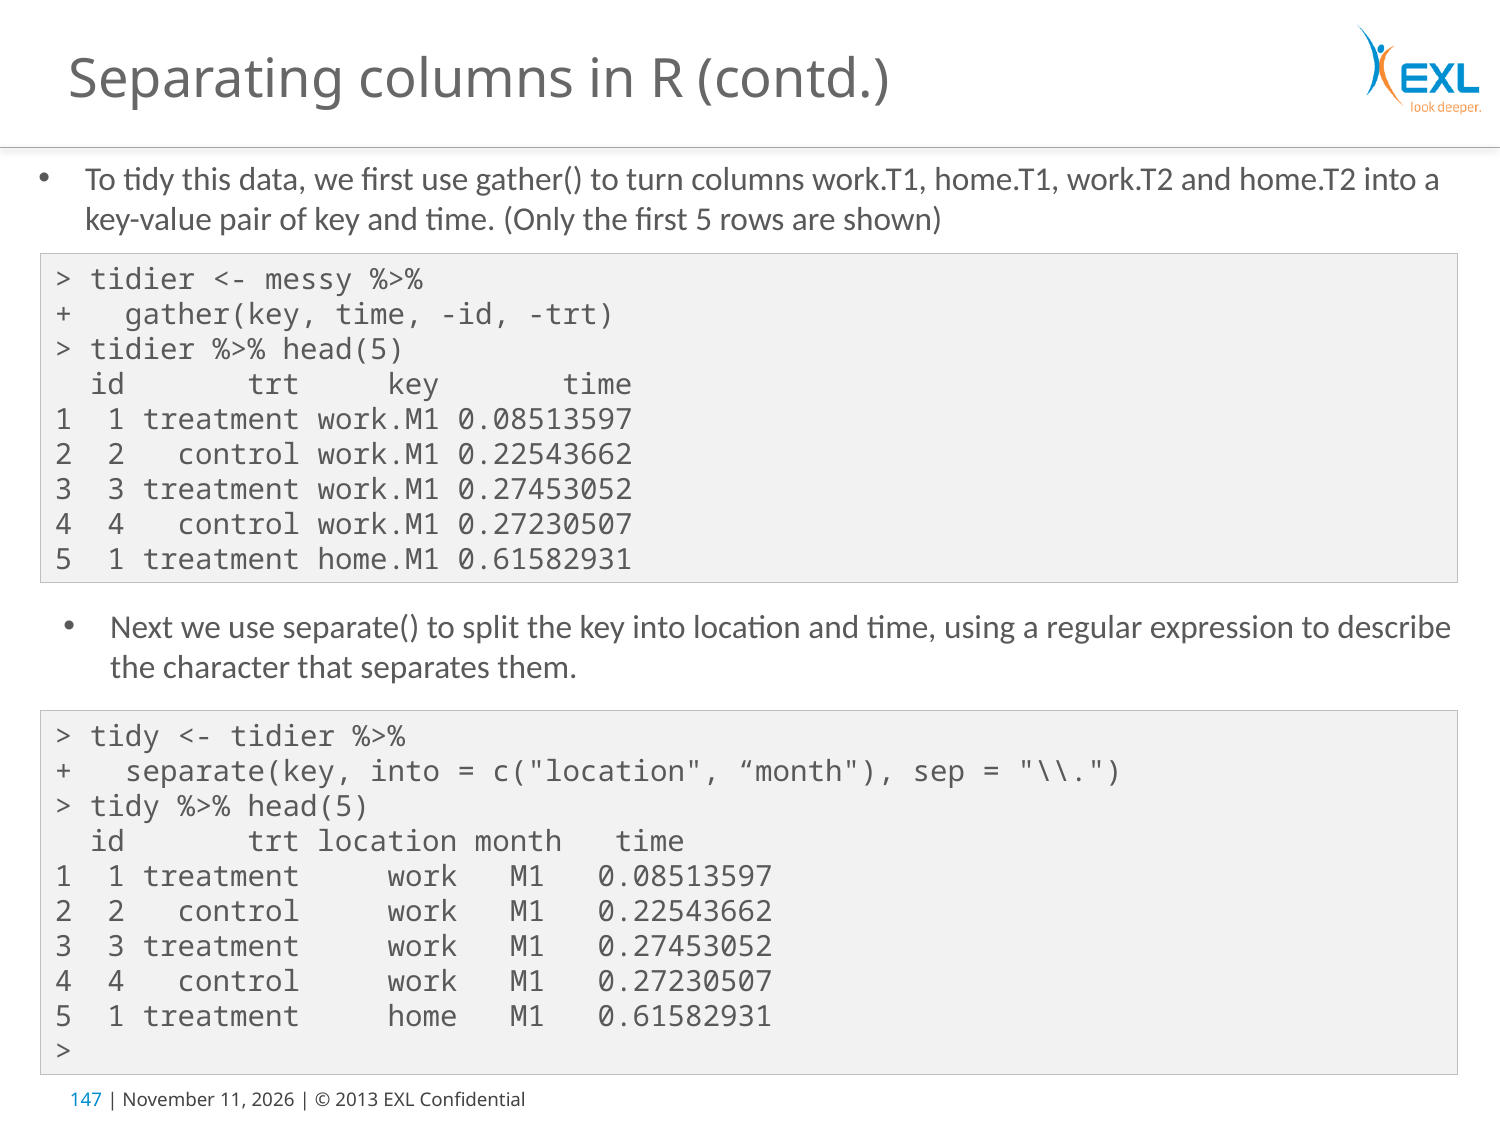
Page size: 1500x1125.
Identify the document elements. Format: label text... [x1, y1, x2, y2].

title Separating columns in R (contd.) [53, 6, 1478, 154]
text_box > tidy <- tidier %>% + separate(key, into = c("location", “month"), sep = "\\.") > tidy %>% head(5) id trt location month time 1 1 treatment work M1 0.08513597 2 2 control work M1 0.22543662 3 3 treatment work M1 0.27453052 4 4 control work M1 0.27230507 5 1 treatment home M1 0.61582931 > [40, 710, 1458, 1075]
text_box > tidier <- messy %>% + gather(key, time, -id, -trt) > tidier %>% head(5) id trt key time 1 1 treatment work.M1 0.08513597 2 2 control work.M1 0.22543662 3 3 treatment work.M1 0.27453052 4 4 control work.M1 0.27230507 5 1 treatment home.M1 0.61582931 [40, 253, 1458, 583]
text_box Next we use separate() to split the key into location and time, using a regular expression to describe the character that separates them. [48, 598, 1492, 693]
picture [1478, 19, 1488, 121]
text_box To tidy this data, we first use gather() to turn columns work.T1, home.T1, work.T2 and home.T2 into a key-value pair of key and time. (Only the first 5 rows are shown) [23, 149, 1467, 245]
